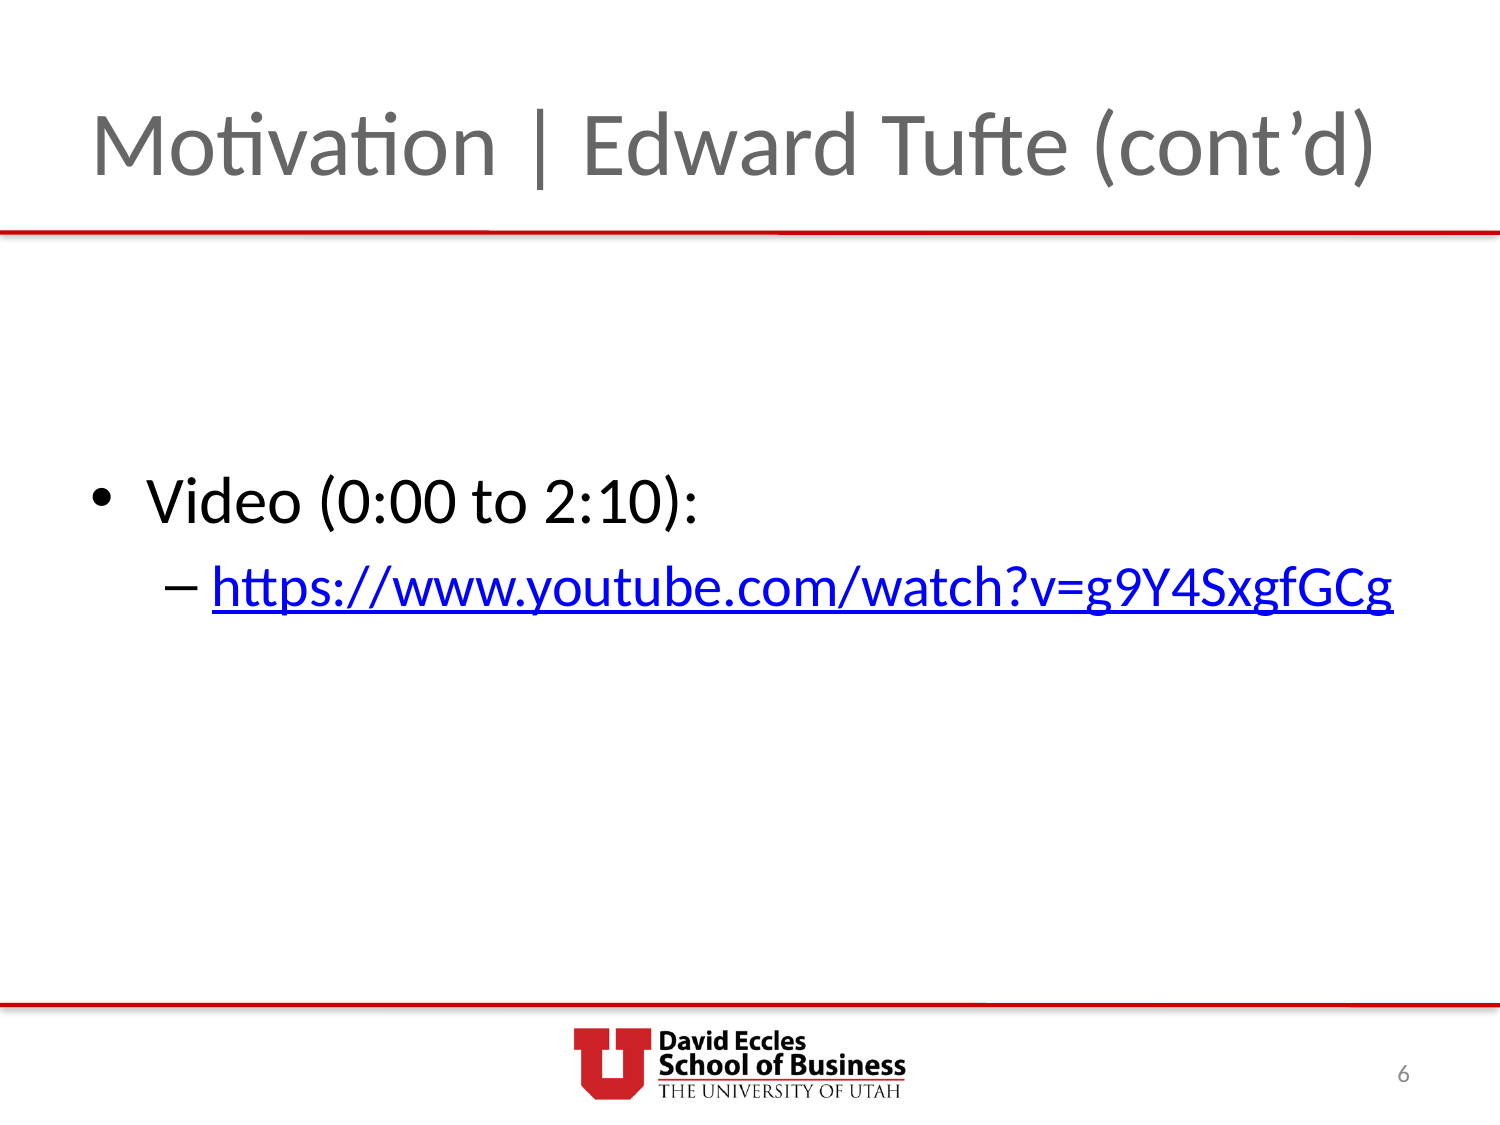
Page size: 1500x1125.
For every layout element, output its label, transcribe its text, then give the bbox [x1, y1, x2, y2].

picture [573, 1026, 907, 1102]
list Video (0:00 to 2:10): https://www.youtube.com/watch?v=g9Y4SxgfGCg [75, 262, 1425, 1005]
slide_number 6 [1074, 1042, 1425, 1103]
title Motivation | Edward Tufte (cont’d) [75, 45, 1425, 233]
